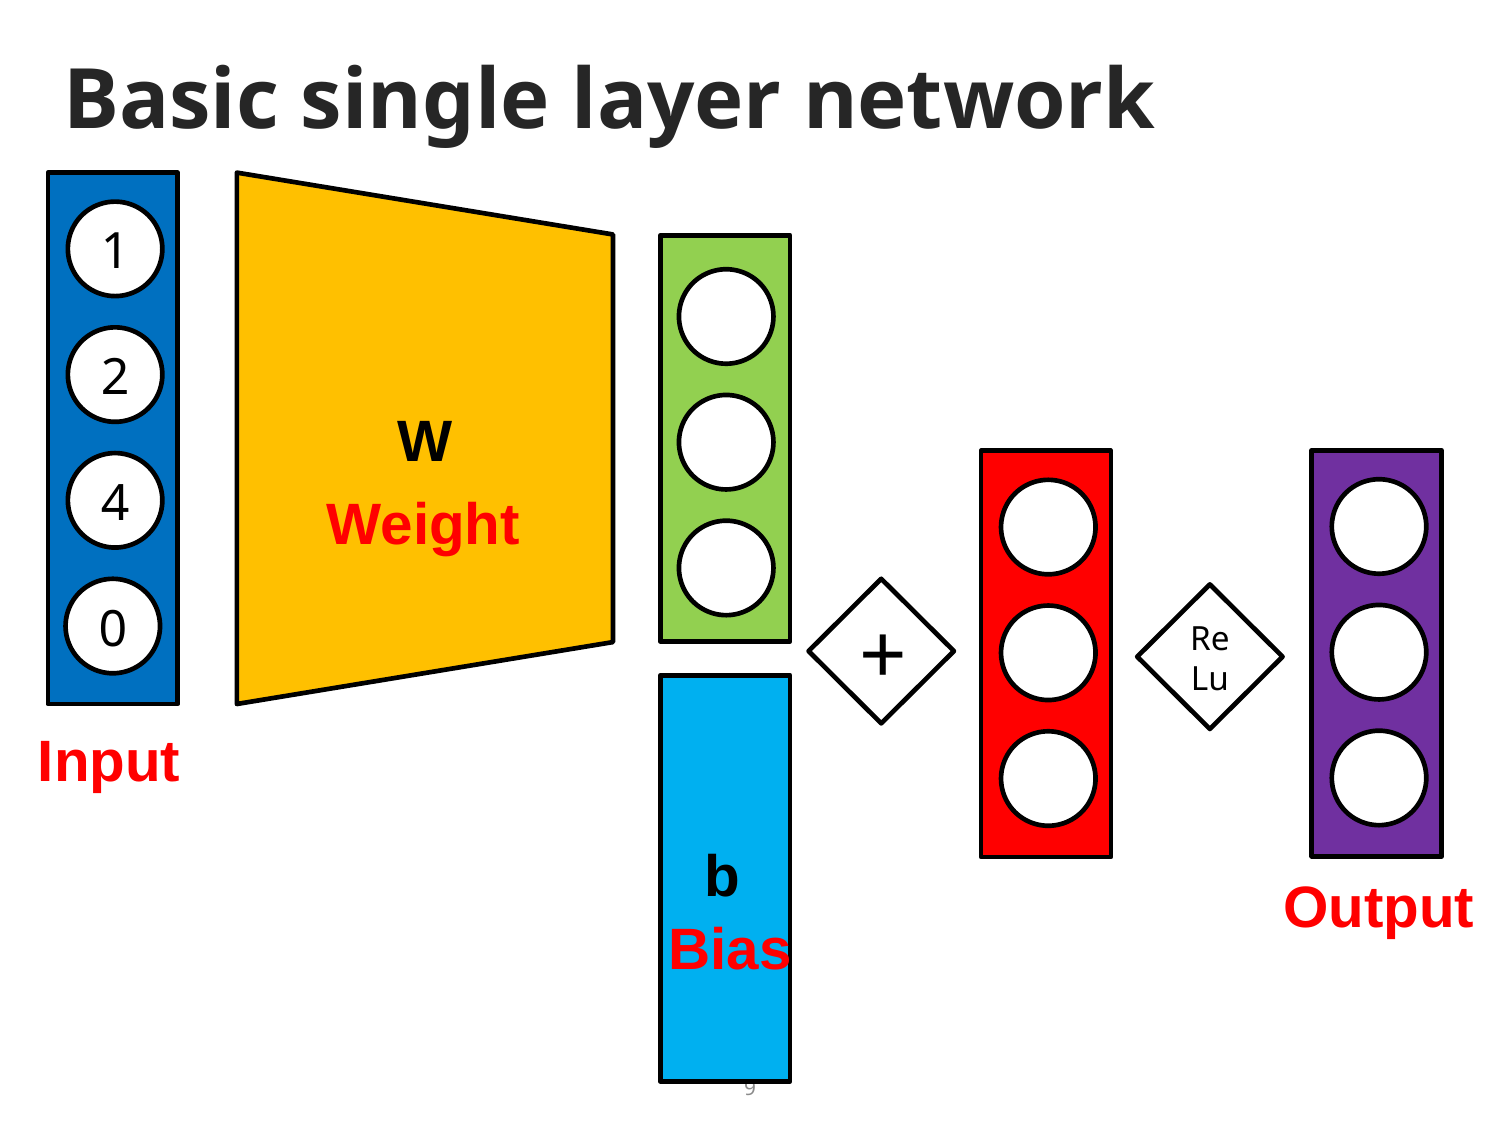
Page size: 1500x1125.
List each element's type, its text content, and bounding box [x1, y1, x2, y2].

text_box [236, 172, 614, 705]
text_box [658, 989, 792, 1084]
text_box [676, 392, 776, 492]
text_box + [806, 576, 957, 726]
text_box Input [23, 715, 196, 801]
text_box [676, 518, 776, 618]
text_box ReLu [1135, 582, 1285, 732]
text_box [998, 477, 1098, 577]
text_box b [689, 831, 755, 904]
text_box [1329, 602, 1429, 702]
text_box 1 [65, 199, 165, 299]
text_box [1329, 728, 1429, 828]
text_box Bias [653, 904, 807, 989]
text_box Output [1269, 861, 1490, 947]
text_box [979, 449, 1113, 859]
text_box [998, 603, 1098, 703]
text_box [658, 233, 792, 643]
text_box 2 [65, 325, 165, 424]
text_box 0 [63, 576, 163, 676]
text_box [1329, 477, 1429, 576]
text_box [46, 171, 180, 706]
text_box [998, 729, 1098, 828]
title Basic single layer network [48, 41, 1456, 149]
text_box [658, 673, 792, 904]
text_box [676, 267, 776, 366]
slide_number 9 [575, 1058, 925, 1119]
text_box 4 [65, 450, 165, 550]
text_box [1310, 448, 1444, 858]
